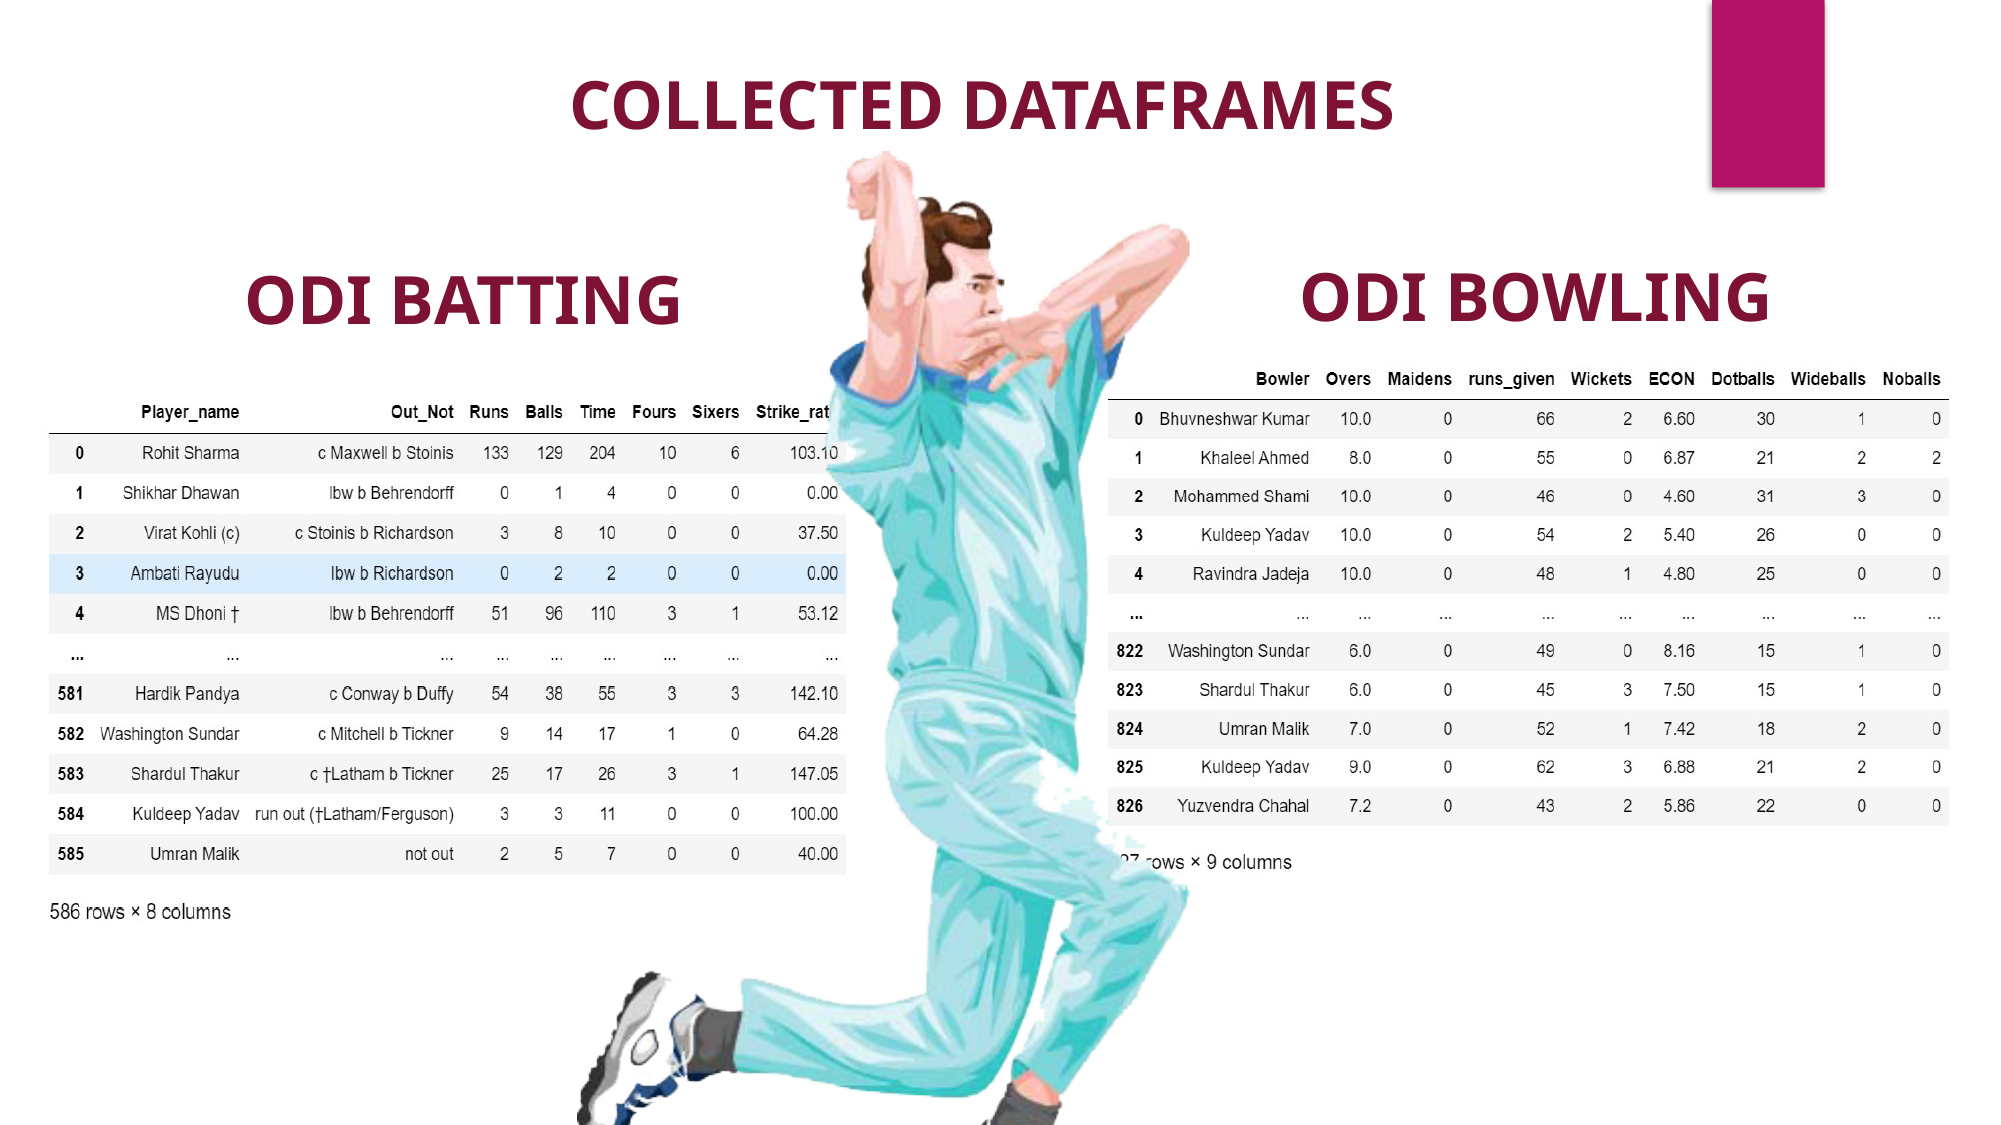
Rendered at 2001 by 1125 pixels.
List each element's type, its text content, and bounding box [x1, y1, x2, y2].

text_box ODI BATTING [0, 250, 571, 346]
text_box COLLECTED DATAFRAMES [463, 55, 1502, 150]
picture [40, 150, 1960, 1125]
text_box ODI BOWLING [1195, 247, 2000, 342]
